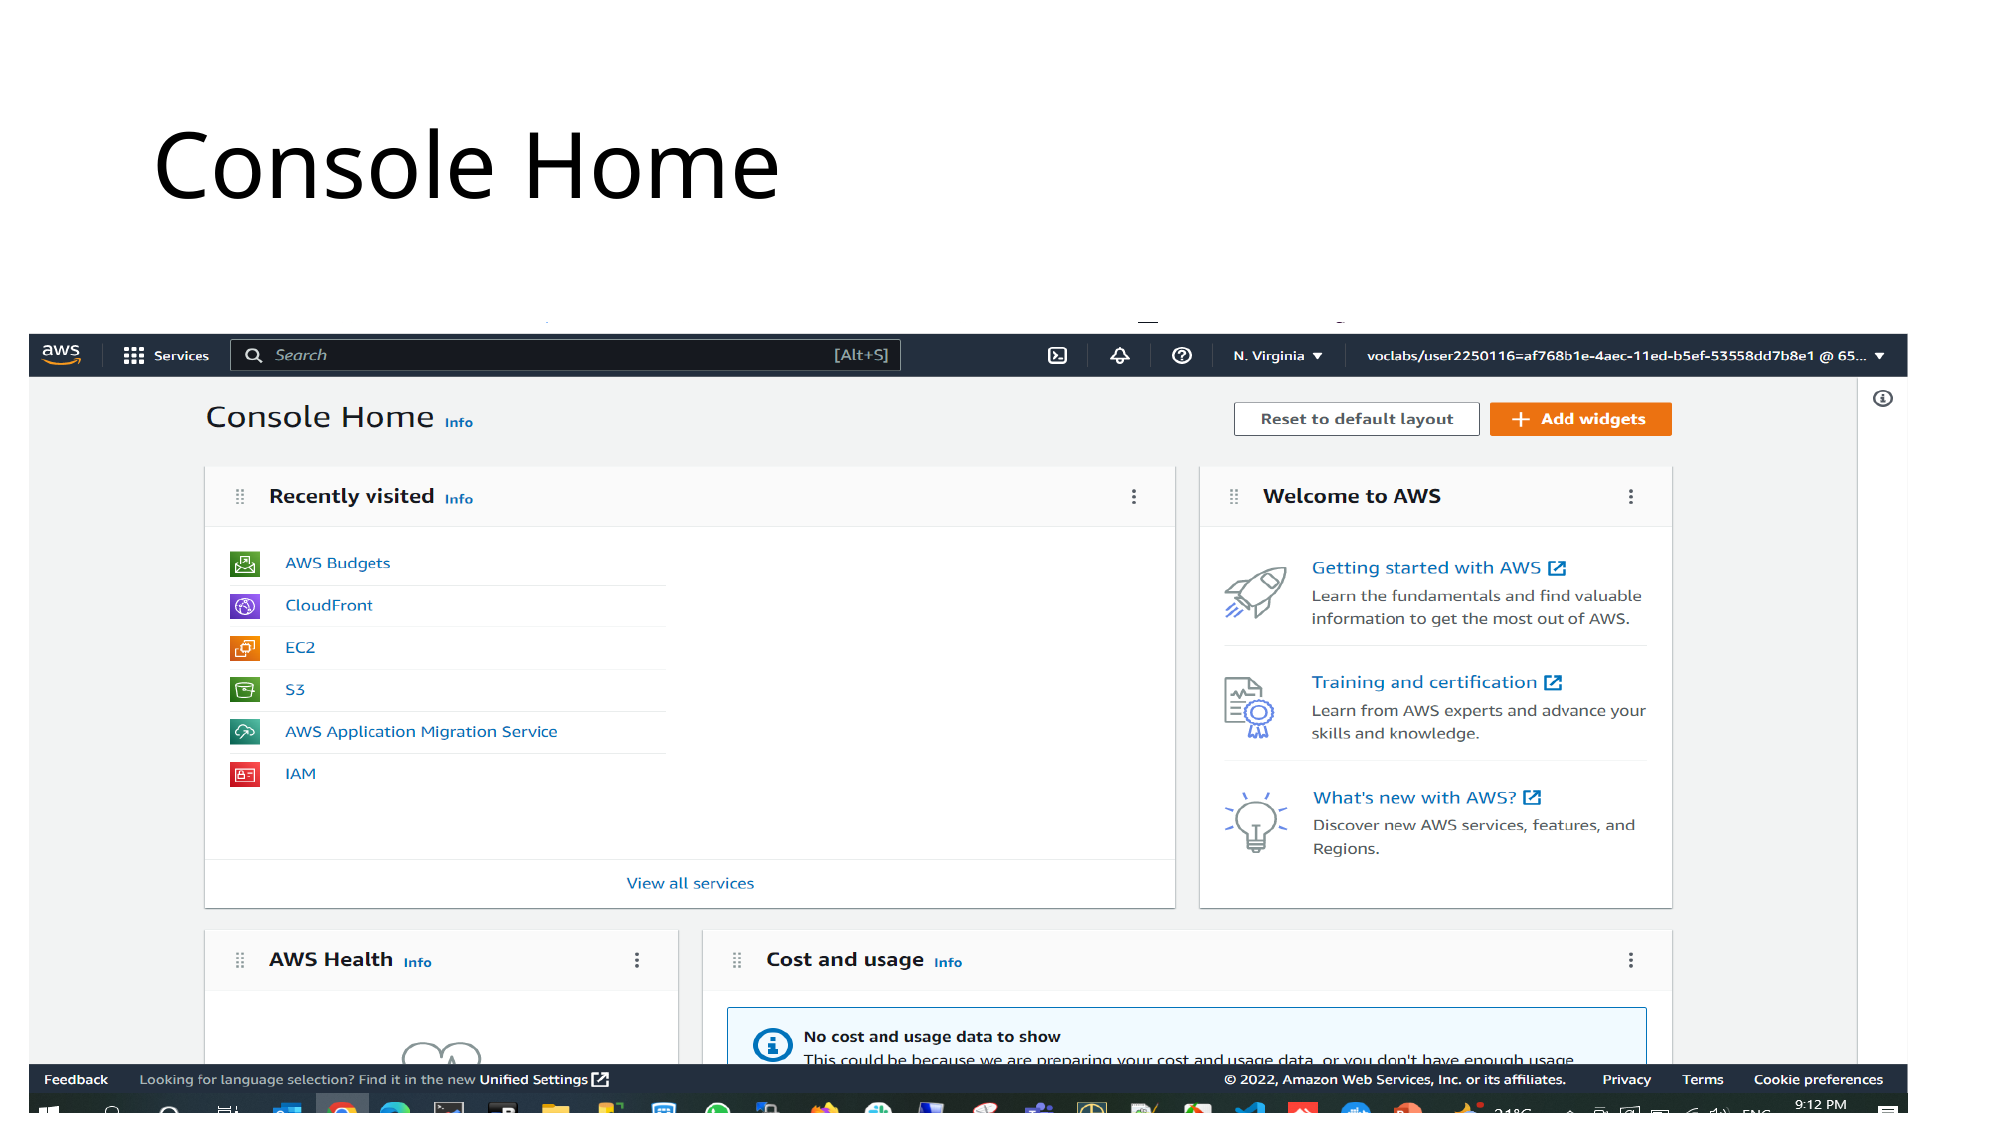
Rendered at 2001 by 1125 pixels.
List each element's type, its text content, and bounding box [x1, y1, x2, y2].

title Console Home [137, 59, 1863, 278]
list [29, 322, 1908, 1113]
